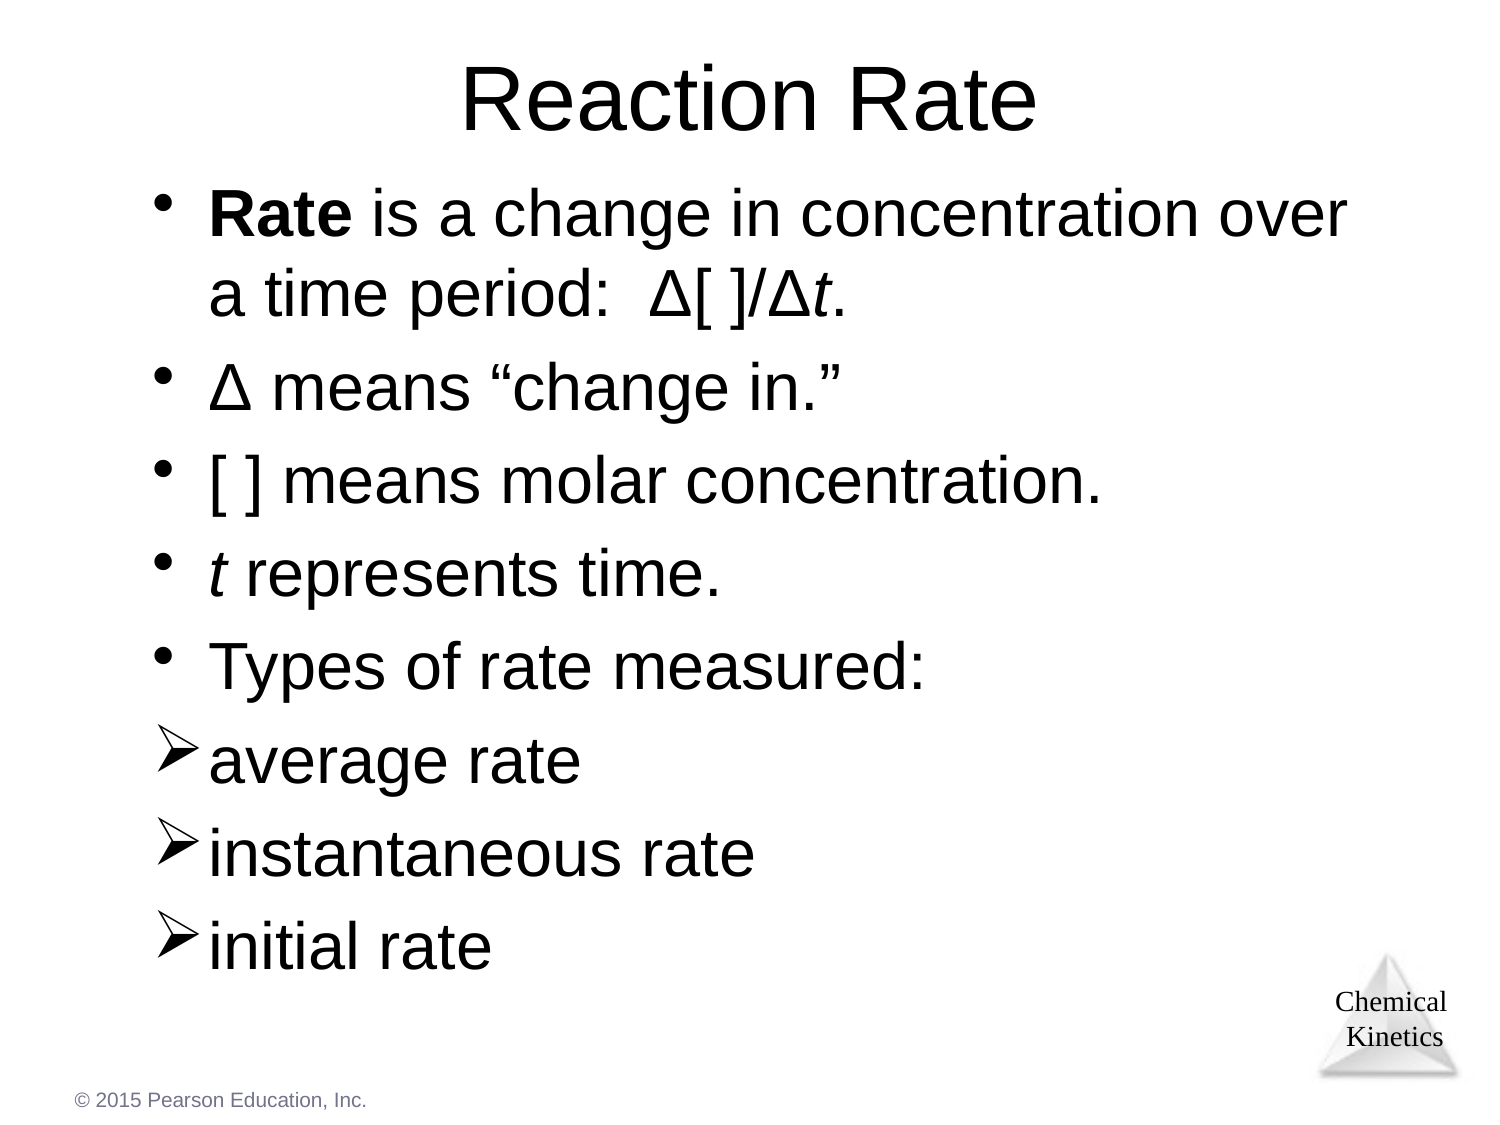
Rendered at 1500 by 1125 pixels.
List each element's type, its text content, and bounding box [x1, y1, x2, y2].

list Rate is a change in concentration over a time period: Δ[ ]/Δt. Δ means “change in.” [ ] means molar concentration. t represents time. Types of rate measured: average rate instantaneous rate initial rate [137, 162, 1400, 1025]
picture [1275, 899, 1500, 1125]
title Reaction Rate [112, 0, 1388, 188]
